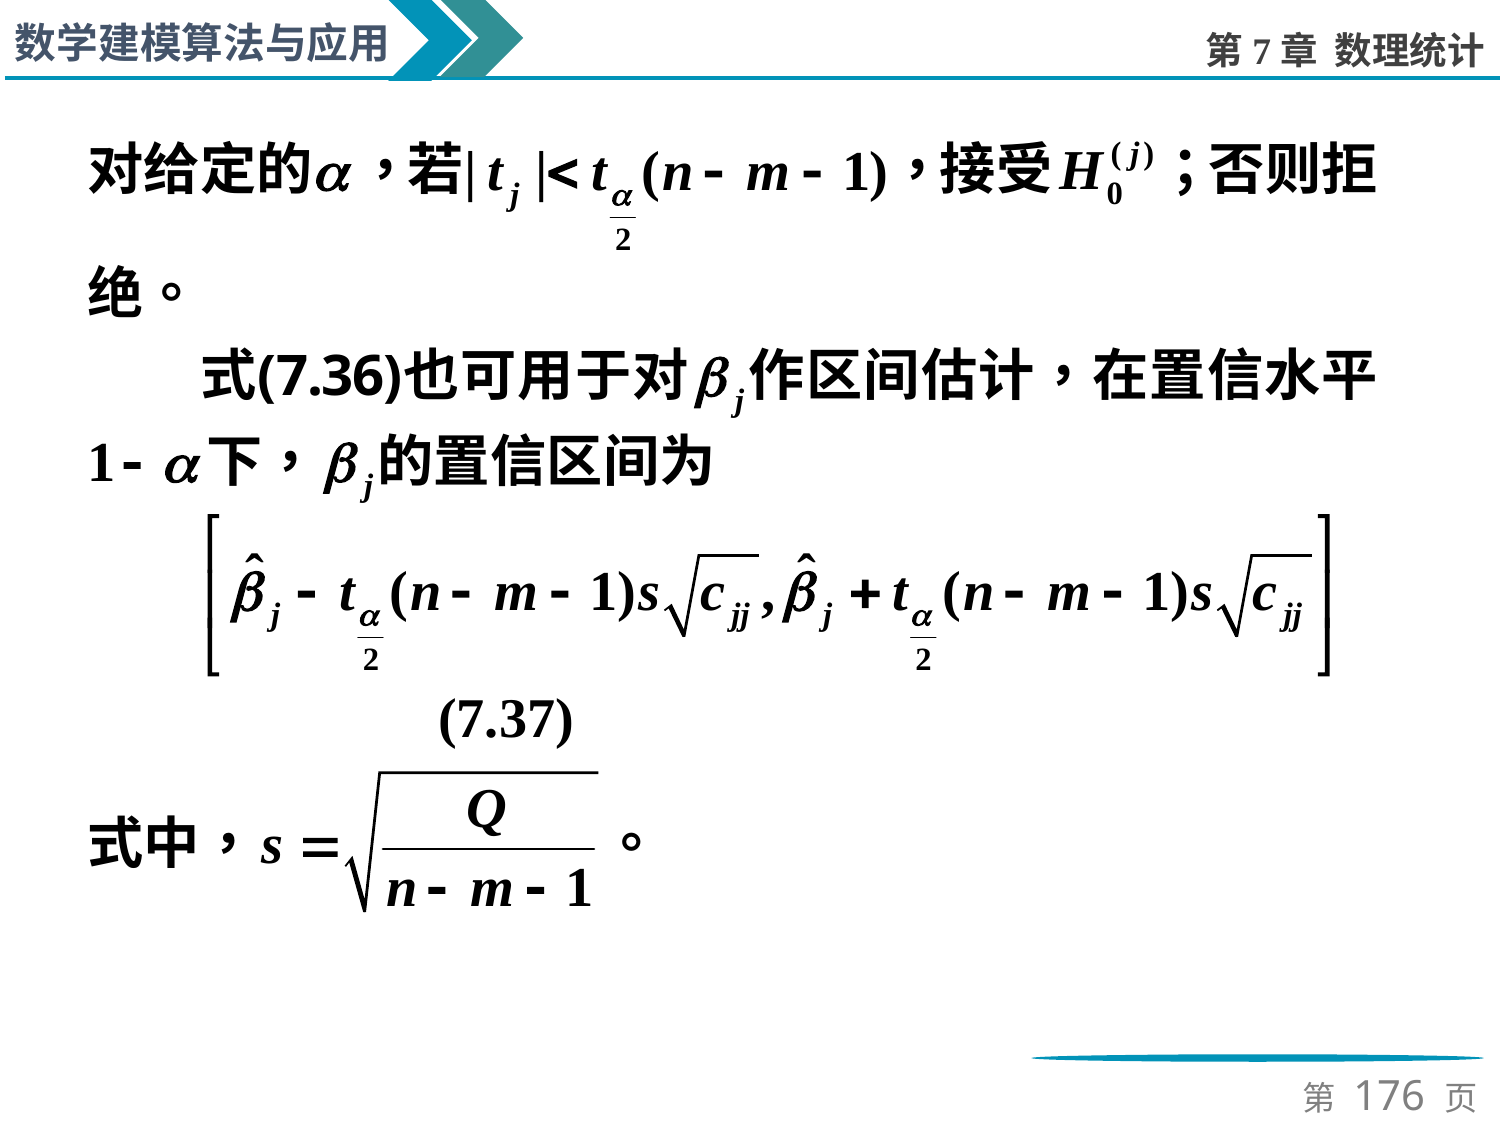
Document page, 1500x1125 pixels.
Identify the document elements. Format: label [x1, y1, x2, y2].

text_box [87, 131, 1377, 920]
